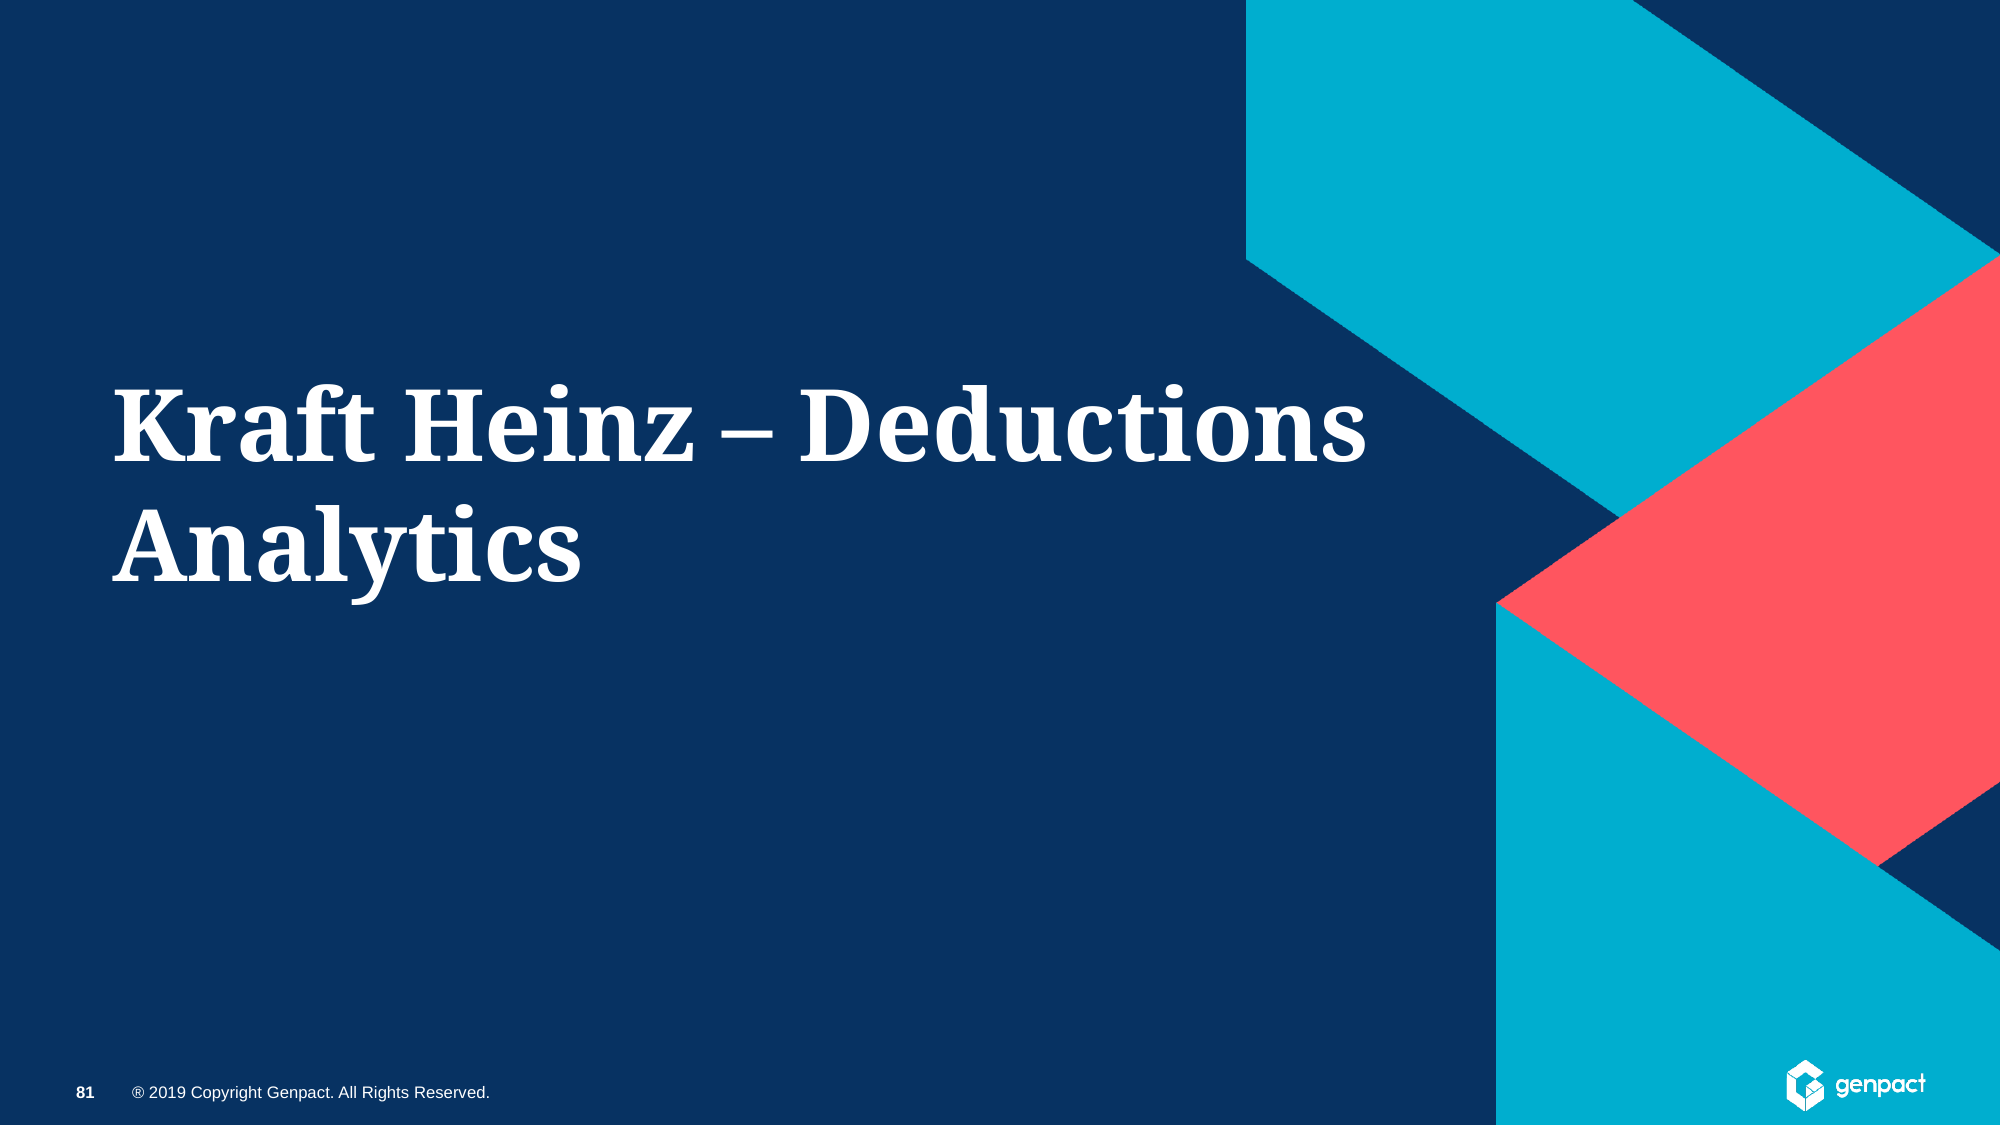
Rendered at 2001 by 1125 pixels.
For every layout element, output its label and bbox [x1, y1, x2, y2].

list [112, 353, 1753, 617]
picture [0, 0, 2000, 1125]
